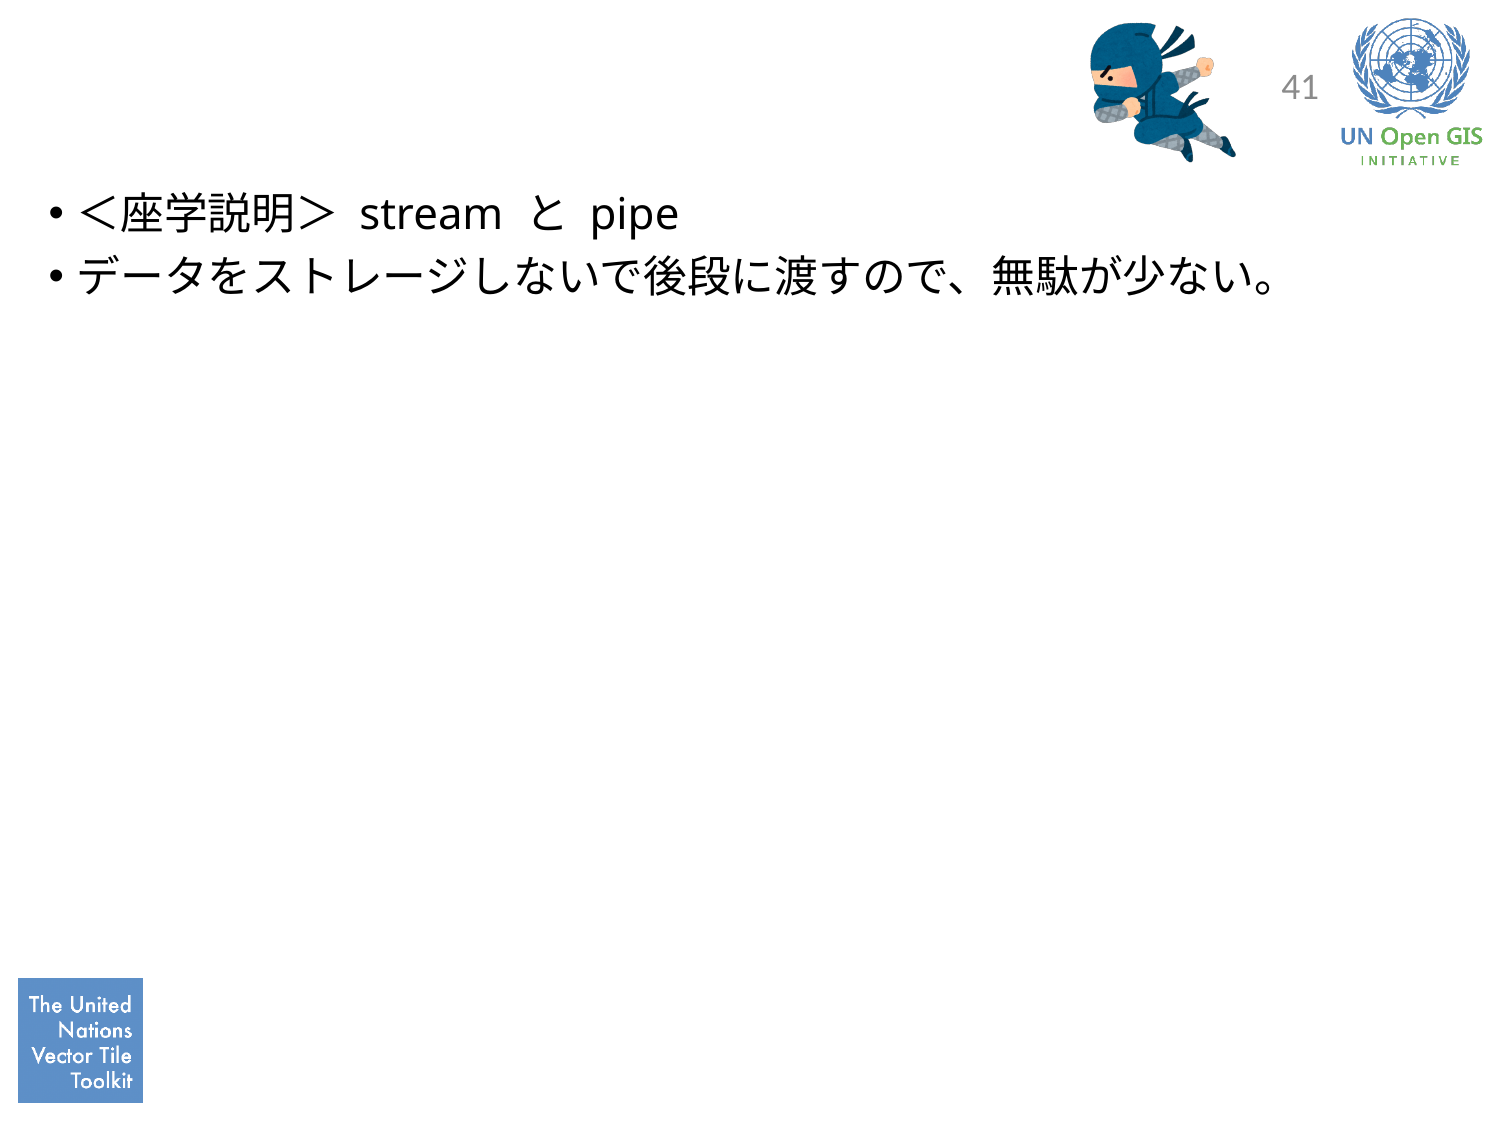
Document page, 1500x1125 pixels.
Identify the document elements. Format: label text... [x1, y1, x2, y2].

list ＜座学説明＞ stream と pipe データをストレージしないで後段に渡すので、無駄が少ない。 [33, 183, 1397, 1014]
picture [1319, 0, 1500, 184]
picture [1084, 13, 1241, 170]
slide_number 41 [1241, 54, 1335, 115]
picture [18, 978, 143, 1103]
